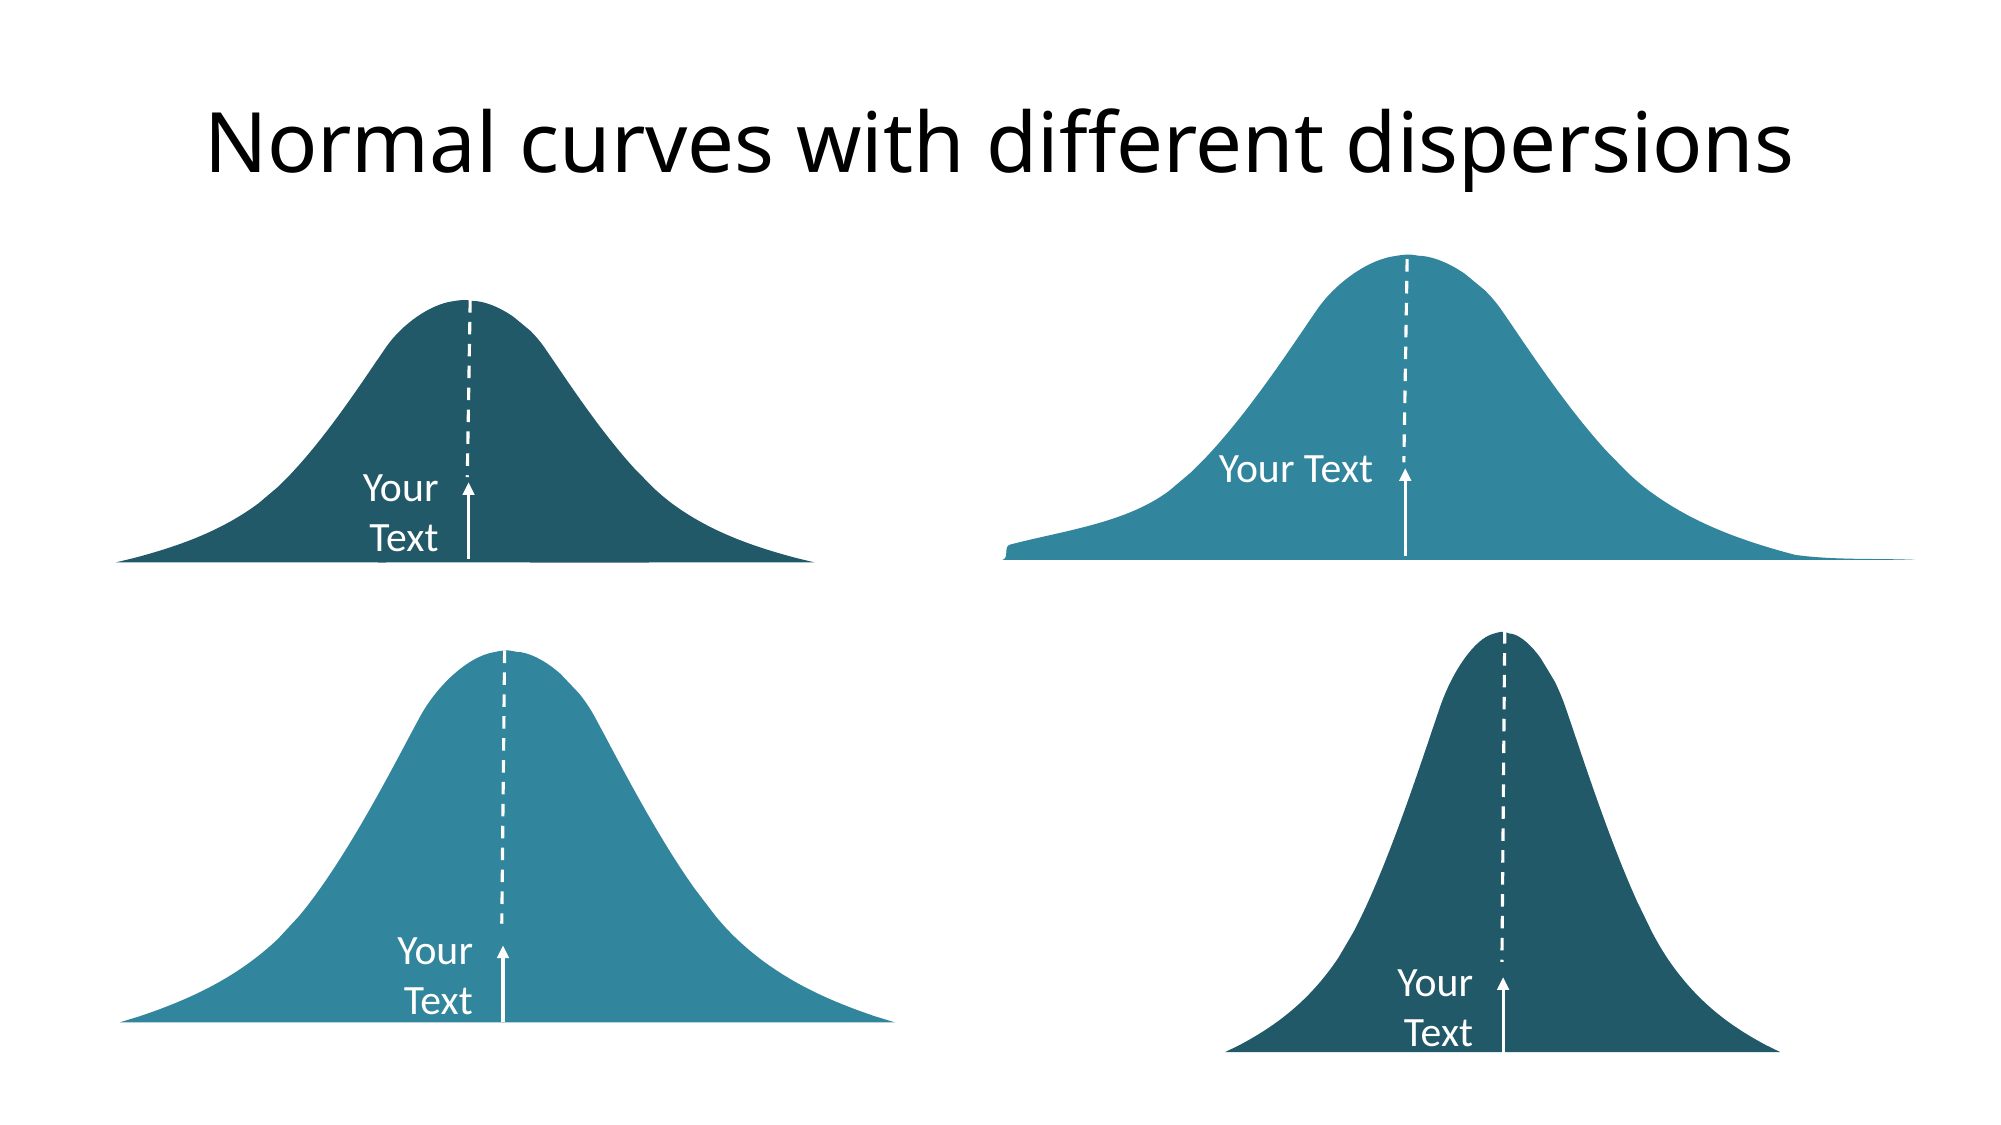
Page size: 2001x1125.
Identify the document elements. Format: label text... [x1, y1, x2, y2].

text_box [113, 486, 275, 565]
text_box [1000, 474, 1185, 562]
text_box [280, 299, 471, 569]
text_box [1381, 252, 1917, 562]
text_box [1315, 630, 1506, 1064]
text_box [1506, 630, 1783, 1055]
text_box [315, 650, 505, 1032]
text_box [117, 898, 310, 1025]
title Normal curves with different dispersions [99, 45, 1900, 233]
text_box [253, 252, 1752, 1000]
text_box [1190, 258, 1408, 568]
text_box [1222, 990, 1310, 1055]
text_box [502, 648, 897, 1025]
text_box [462, 297, 817, 565]
